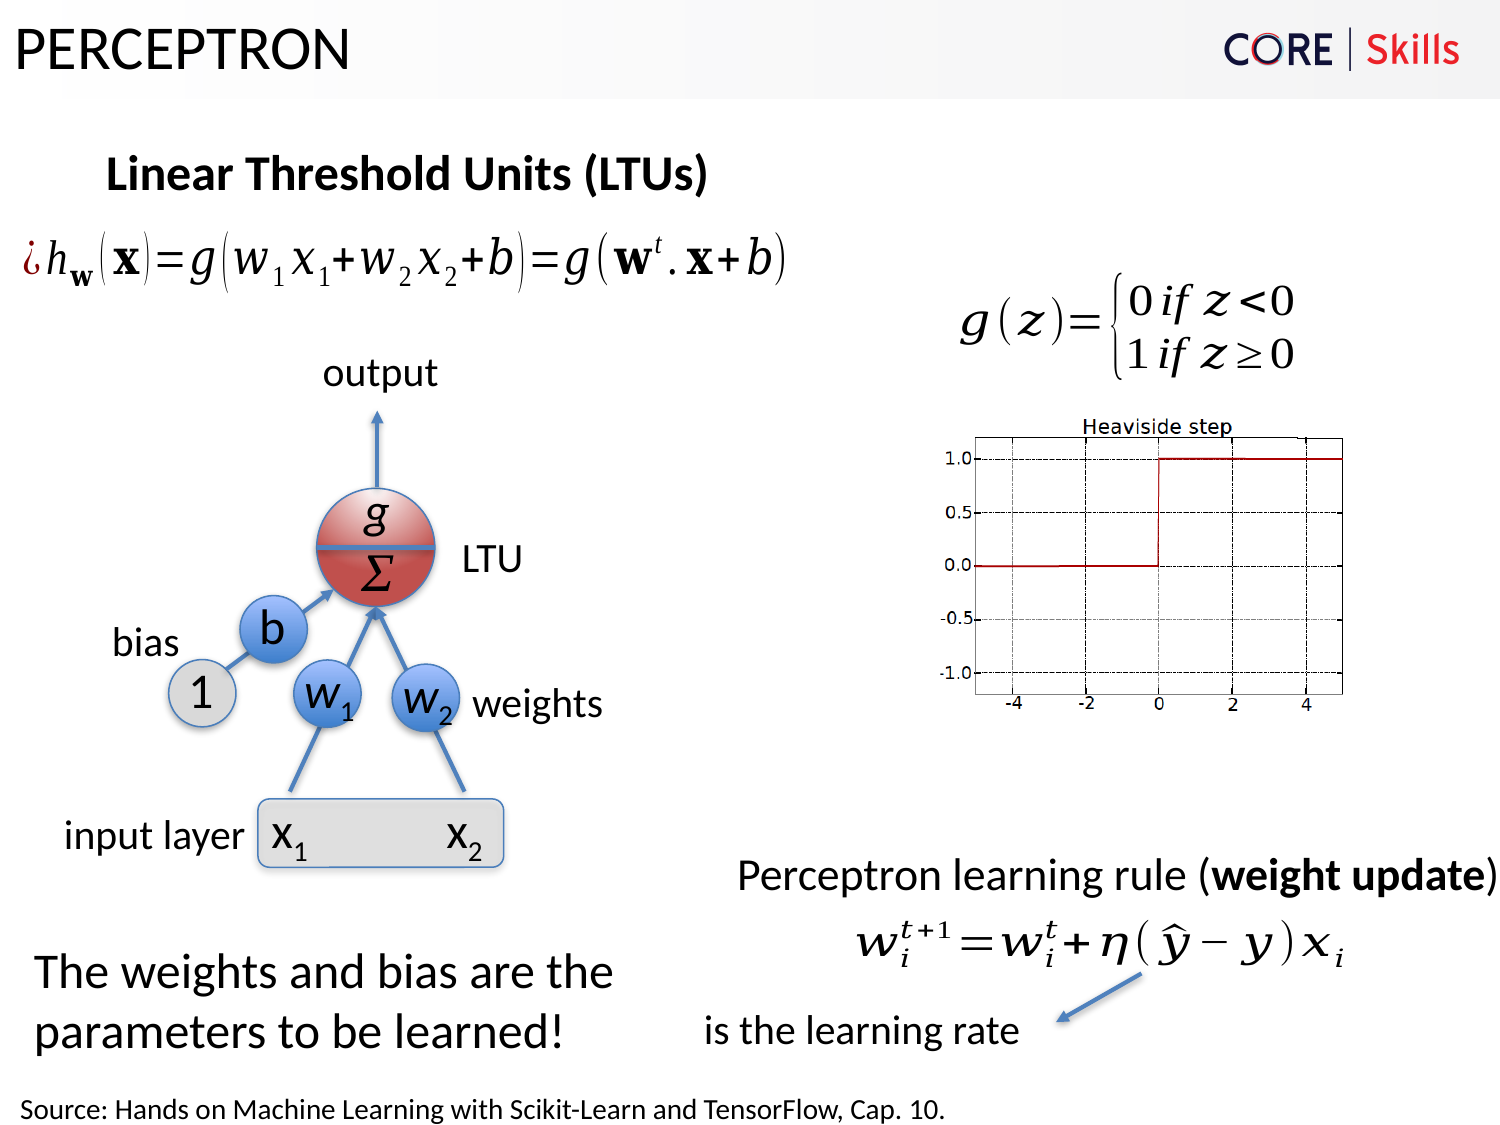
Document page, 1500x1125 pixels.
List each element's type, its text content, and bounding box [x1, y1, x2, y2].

text_box output [307, 337, 454, 403]
text_box The weights and bias are the parameters to be learned! [19, 931, 630, 1067]
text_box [1055, 973, 1142, 1023]
text_box Linear Threshold Units (LTUs) [91, 133, 725, 209]
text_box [47, 410, 620, 868]
text_box Perceptron learning rule (weight update) [722, 837, 1500, 907]
picture [0, 0, 1500, 100]
text_box Source: Hands on Machine Learning with Scikit-Learn and TensorFlow, Cap. 10. [5, 1083, 962, 1125]
picture [940, 393, 1356, 738]
